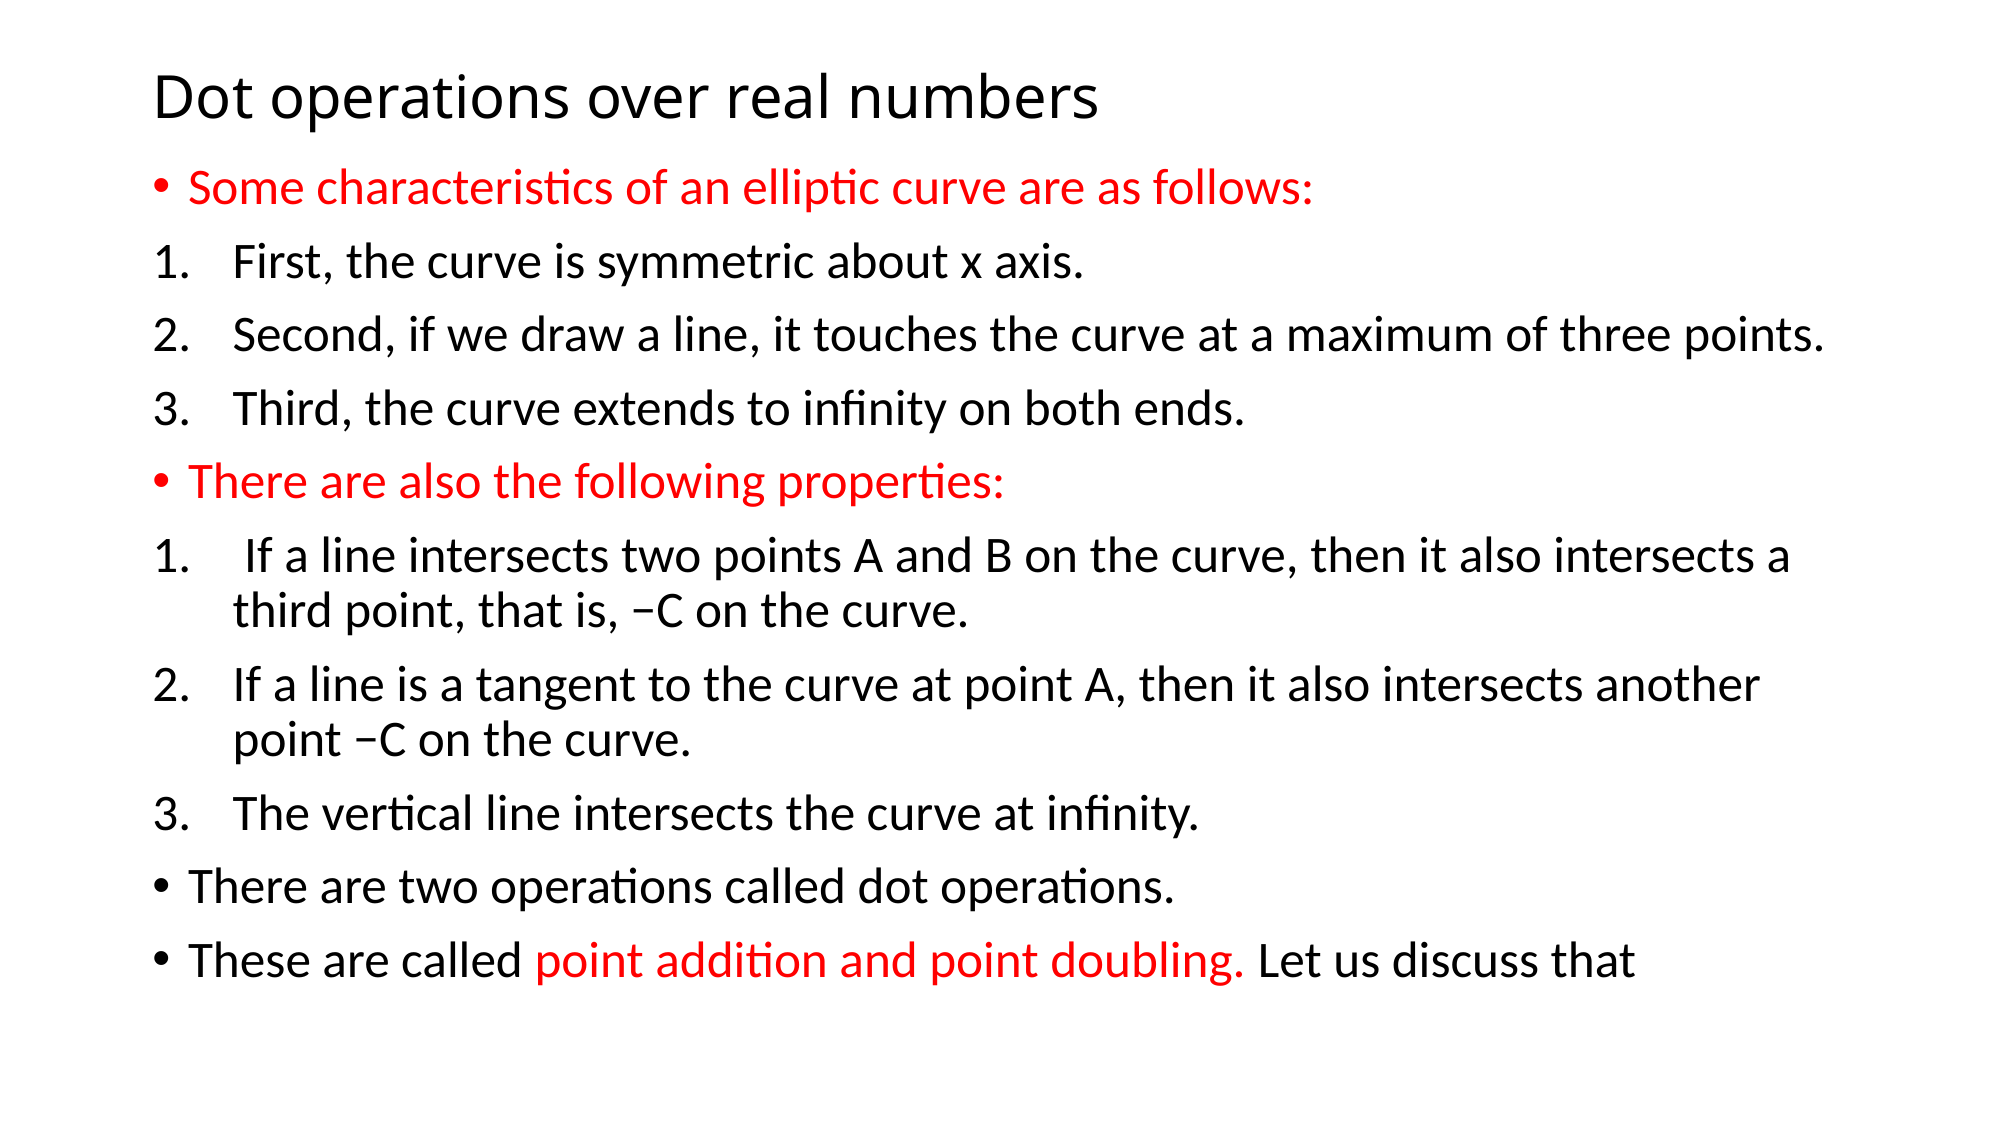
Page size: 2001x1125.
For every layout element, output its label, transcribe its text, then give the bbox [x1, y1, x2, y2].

title Dot operations over real numbers [137, 59, 1863, 140]
list Some characteristics of an elliptic curve are as follows: First, the curve is symmetric about x axis. Second, if we draw a line, it touches the curve at a maximum of three points. Third, the curve extends to infinity on both ends. There are also the following properties: If a line intersects two points A and B on the curve, then it also intersects a third point, that is, −C on the curve. If a line is a tangent to the curve at point A, then it also intersects another point −C on the curve. The vertical line intersects the curve at infinity. There are two operations called dot operations. These are called point addition and point doubling. Let us discuss that [137, 153, 1863, 1014]
